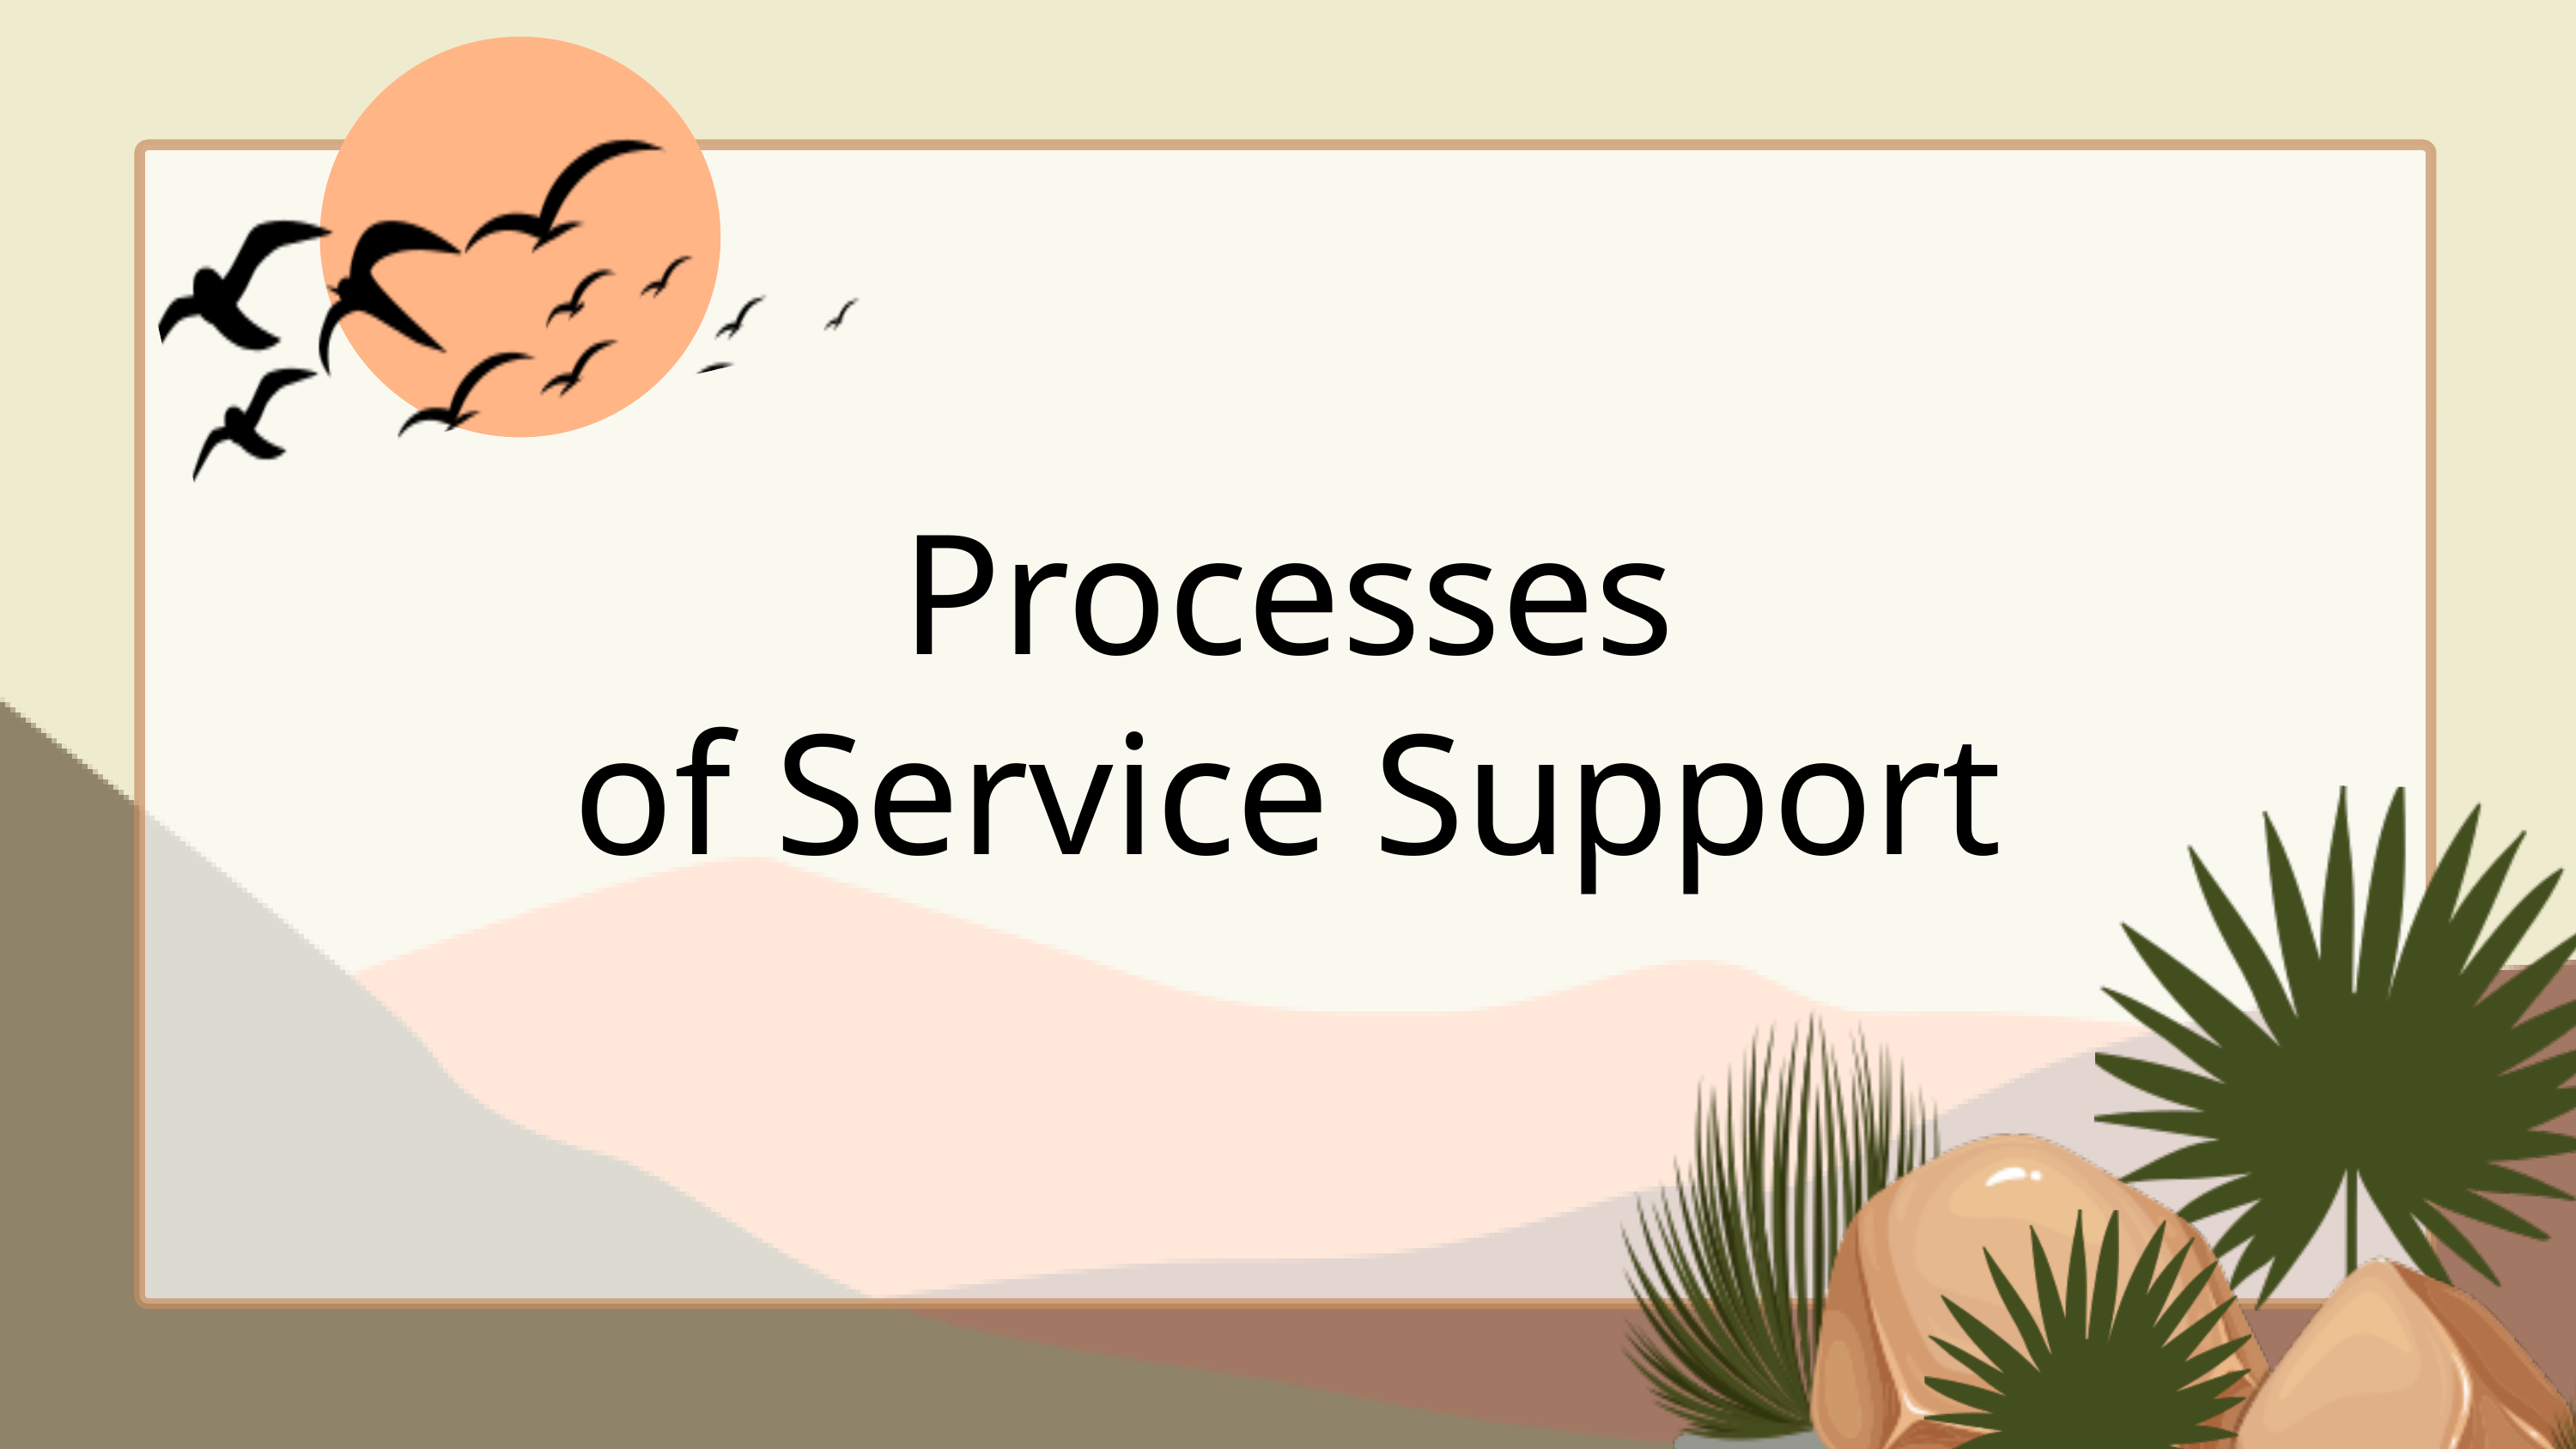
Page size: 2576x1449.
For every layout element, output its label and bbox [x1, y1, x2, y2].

text_box [0, 74, 1620, 1449]
text_box [2433, 787, 2576, 1008]
text_box [1620, 1312, 1925, 1449]
text_box [319, 36, 721, 438]
text_box [2250, 1008, 2576, 1449]
text_box [725, 74, 907, 142]
text_box [891, 74, 2576, 790]
text_box [139, 144, 2432, 1304]
text_box [1923, 1312, 2252, 1449]
